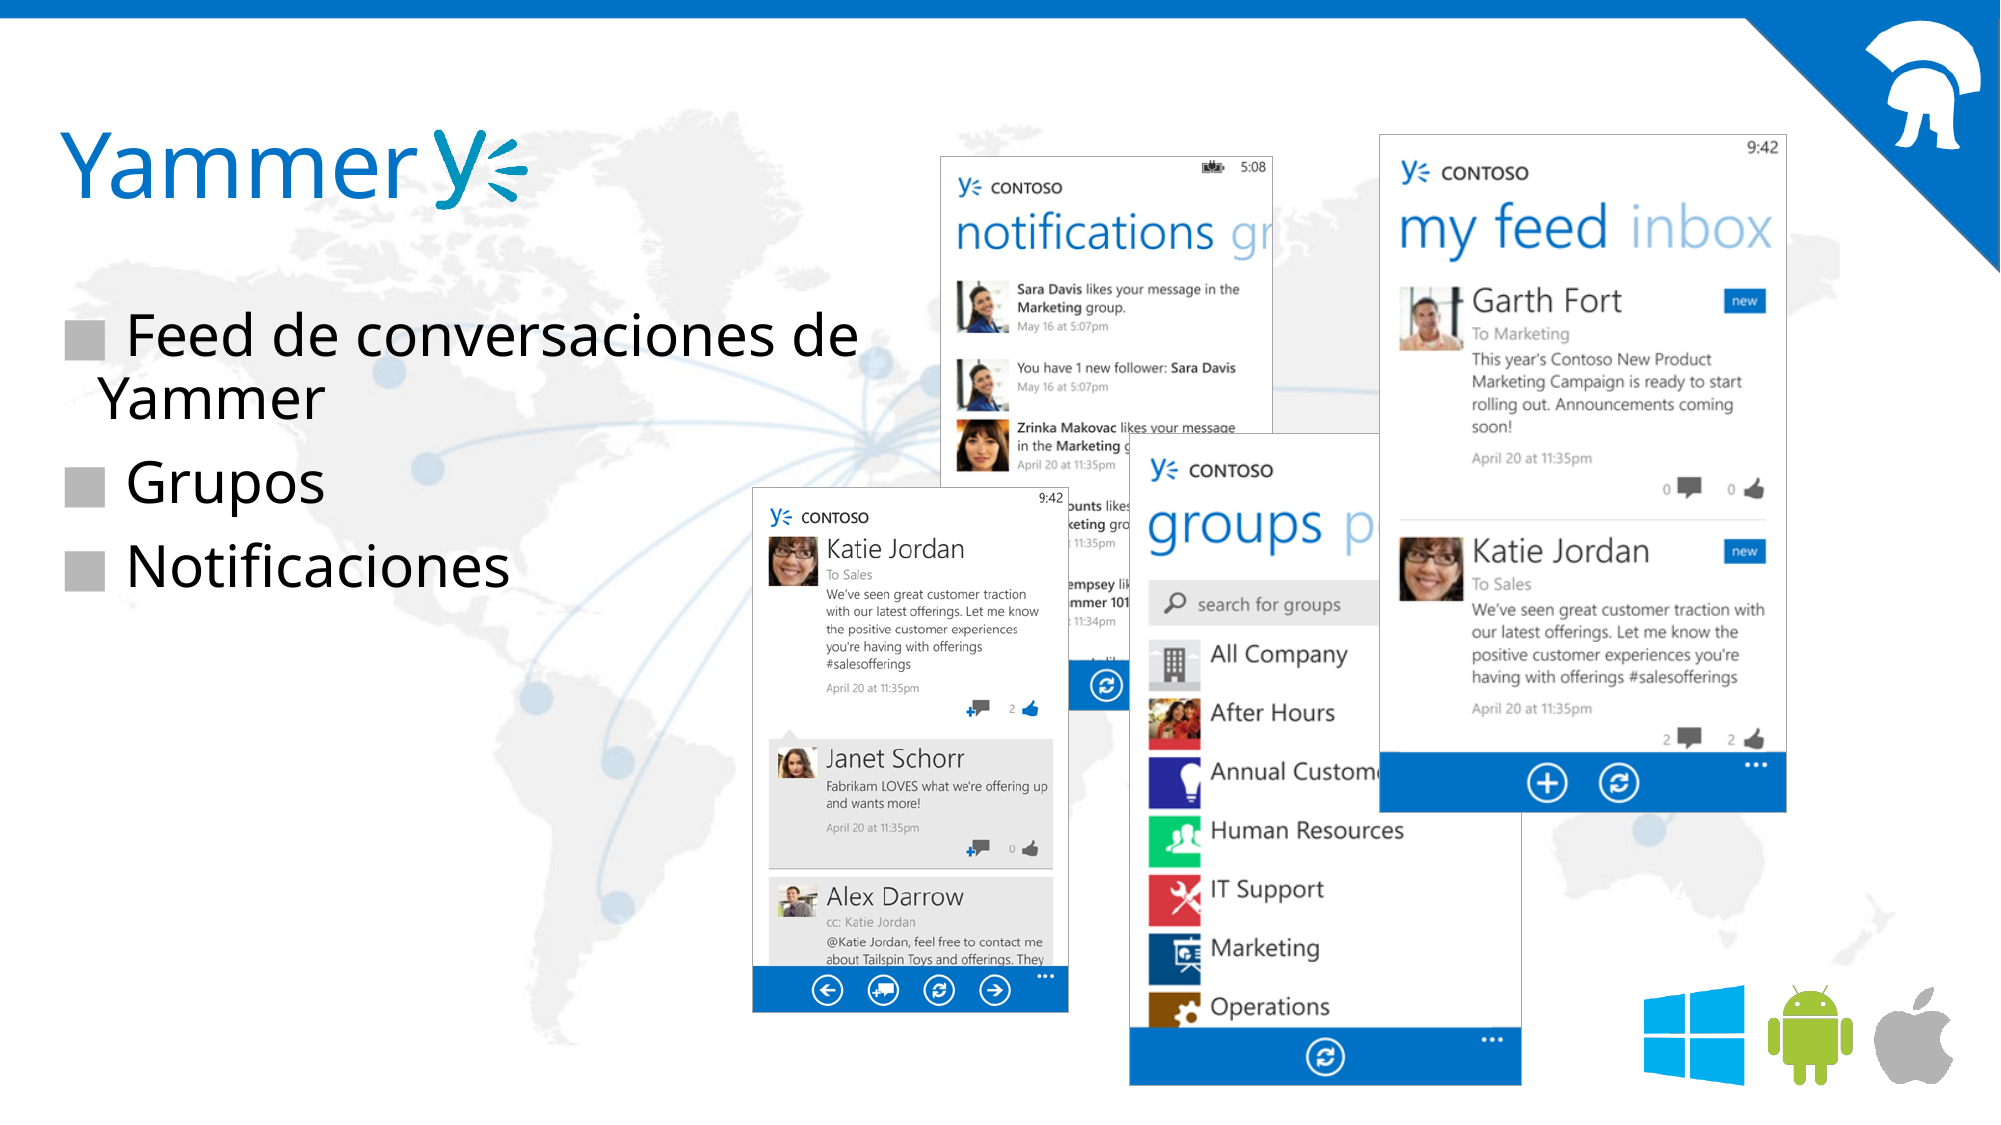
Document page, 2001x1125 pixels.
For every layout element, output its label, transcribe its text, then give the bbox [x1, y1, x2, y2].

list Feed de conversaciones de Yammer Grupos Notificaciones [45, 298, 932, 1013]
title Yammer [45, 59, 1863, 278]
picture [0, 0, 2001, 1125]
picture [403, 116, 545, 223]
